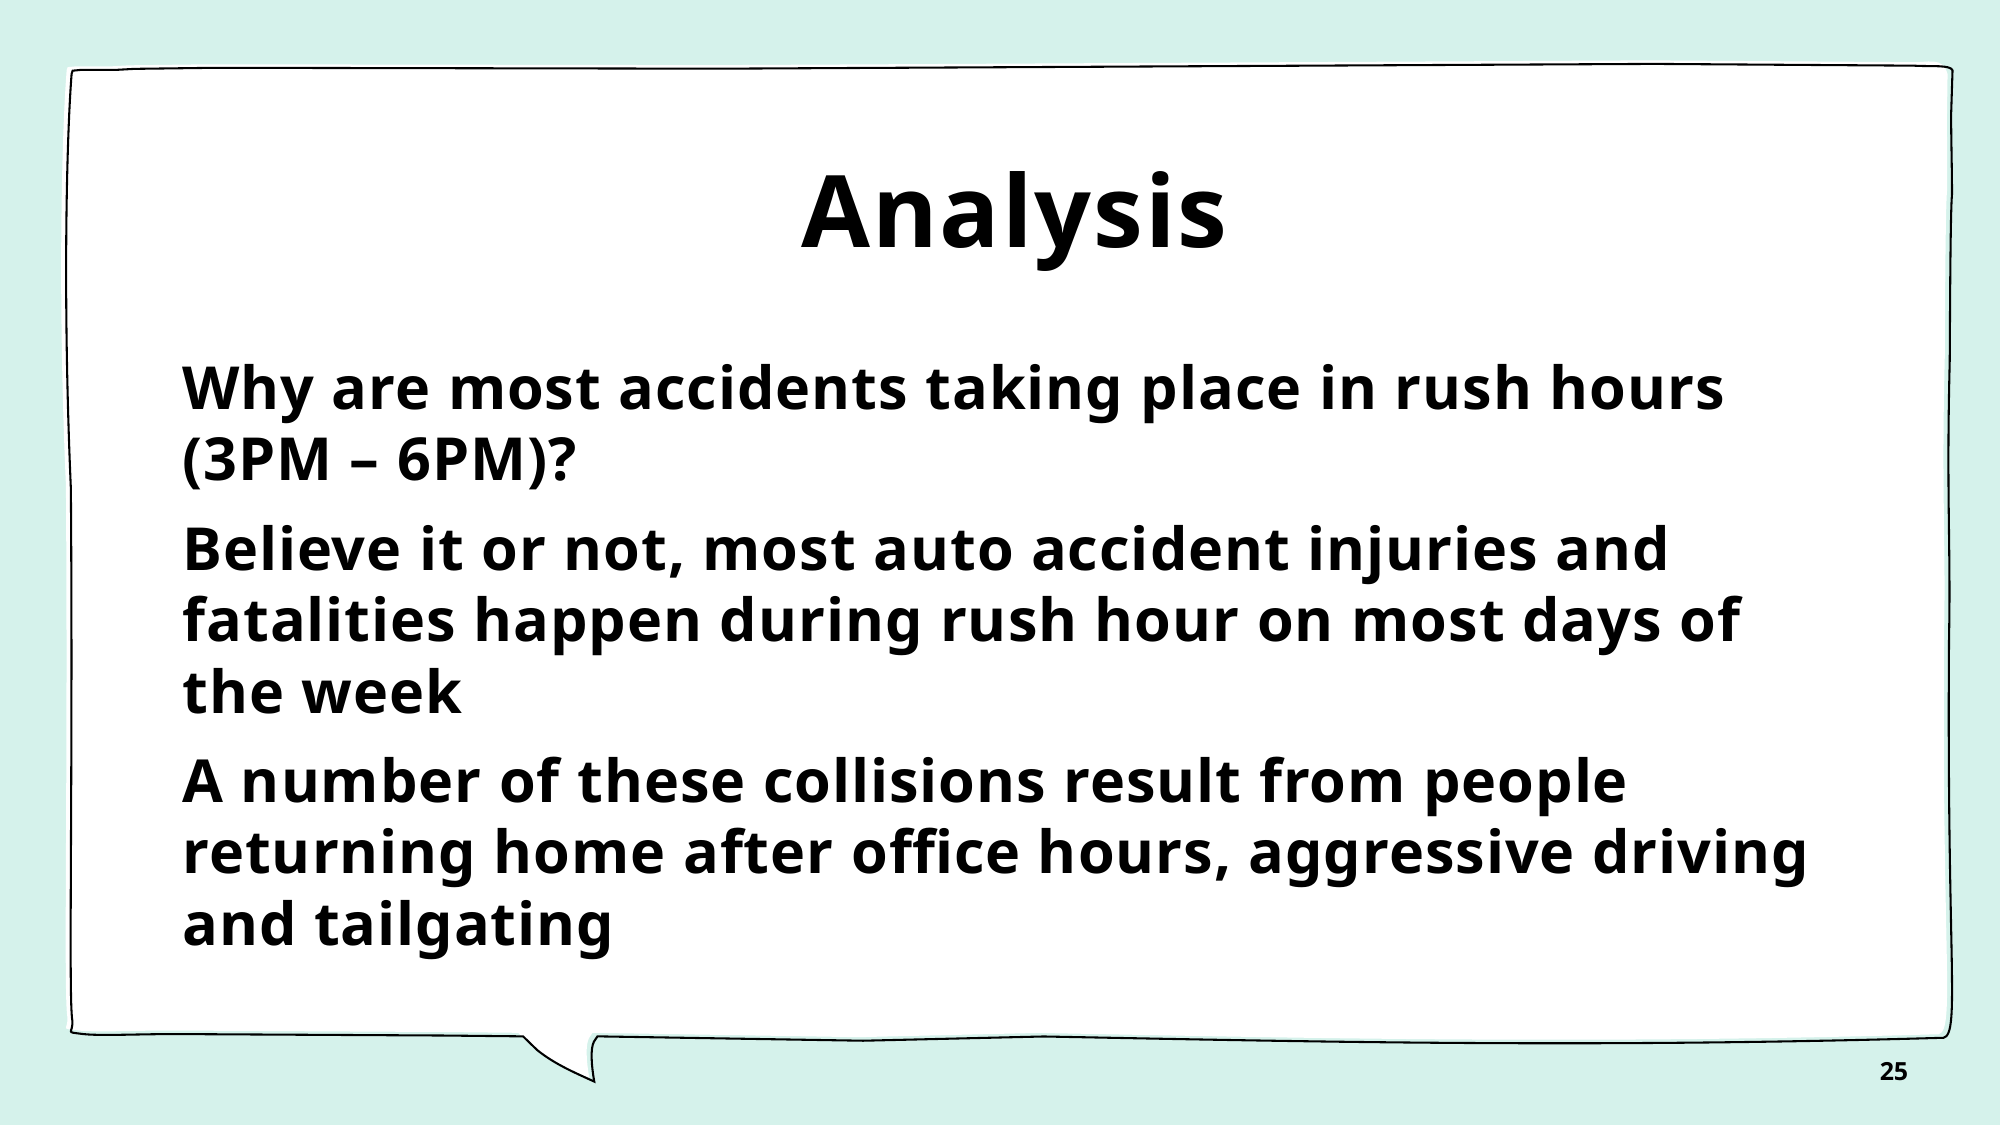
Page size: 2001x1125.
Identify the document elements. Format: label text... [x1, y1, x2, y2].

title Analysis [167, 91, 1863, 324]
list Why are most accidents taking place in rush hours (3PM – 6PM)? Believe it or not, most auto accident injuries and fatalities happen during rush hour on most days of the week A number of these collisions result from people returning home after office hours, aggressive driving and tailgating [167, 342, 1863, 971]
slide_number 25 [1837, 1042, 1924, 1103]
